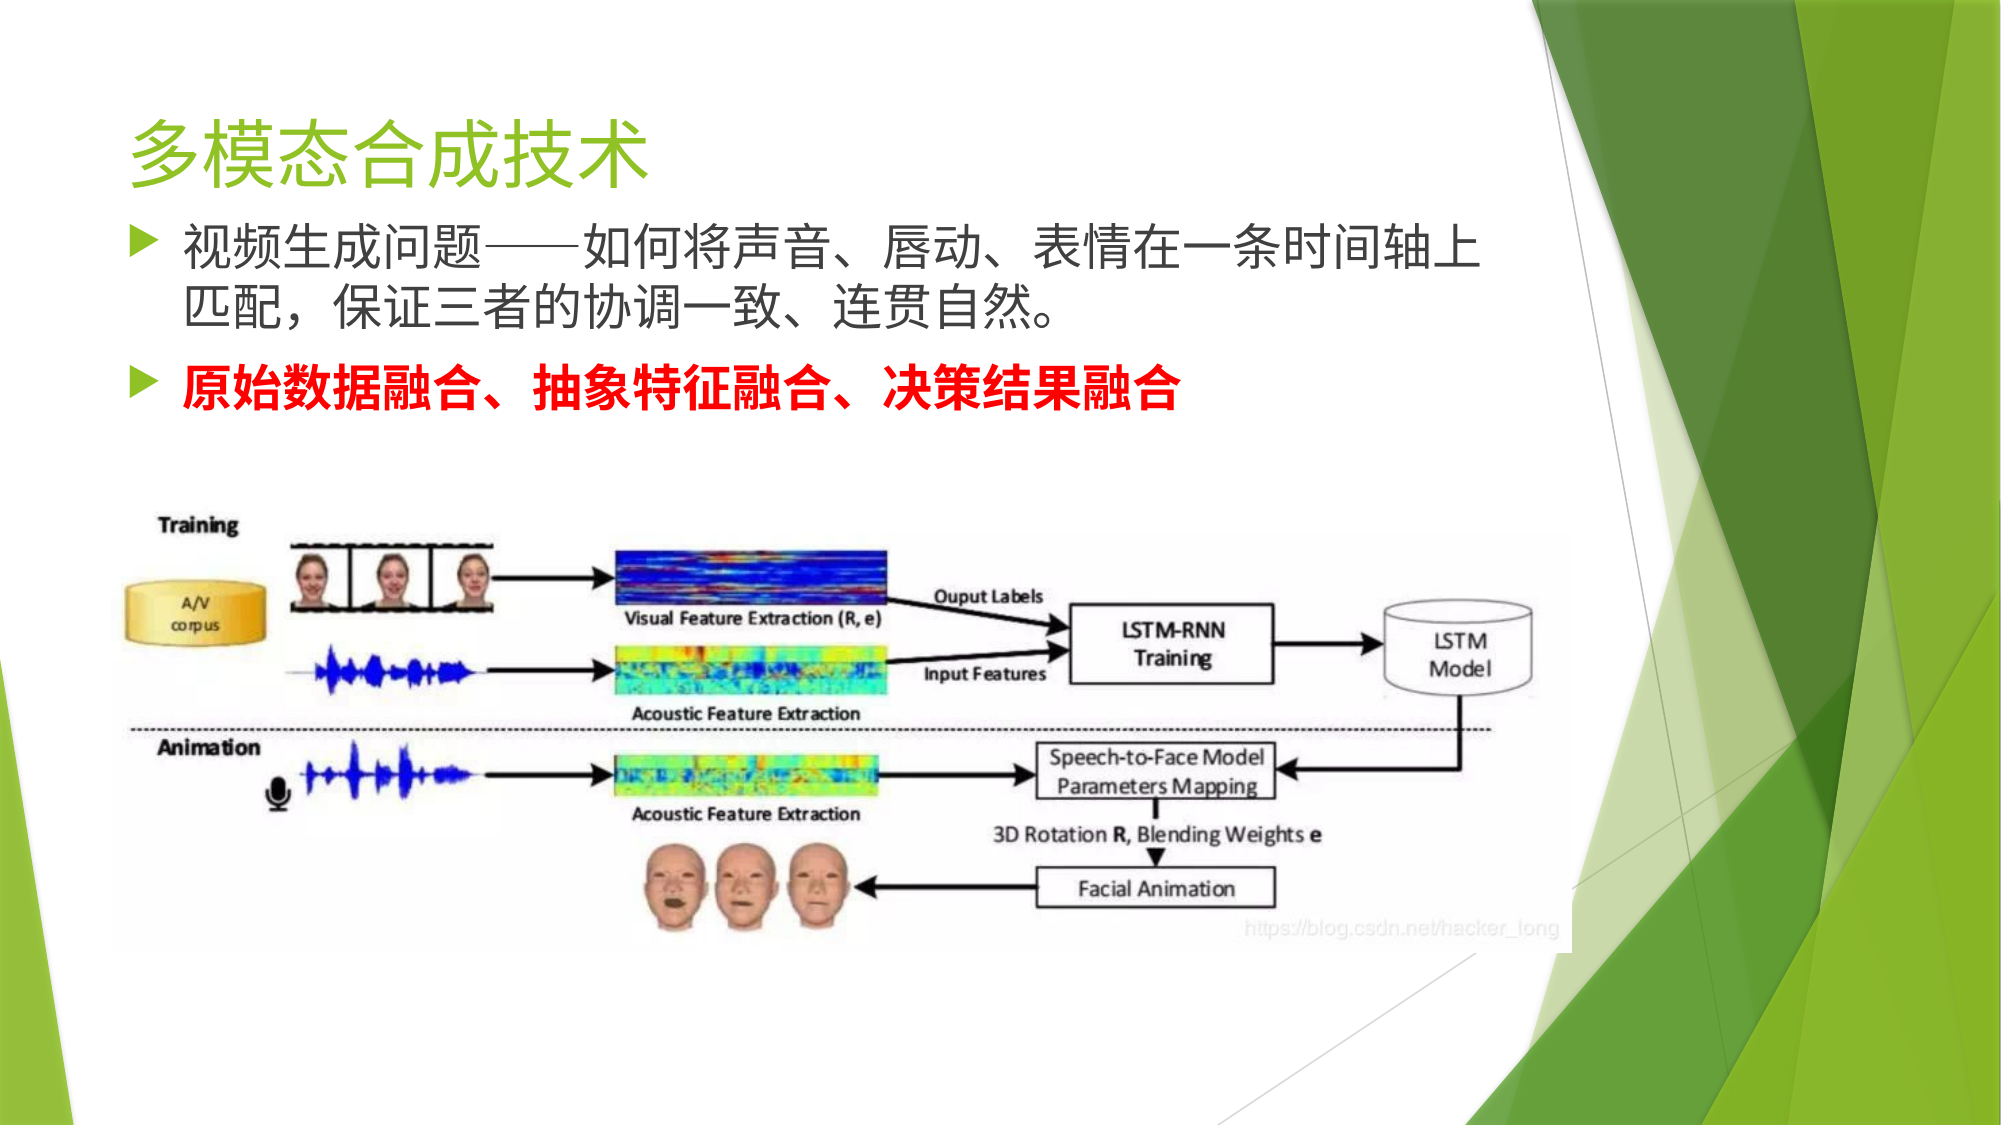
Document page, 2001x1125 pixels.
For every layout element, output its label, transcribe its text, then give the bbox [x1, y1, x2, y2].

list 视频生成问题——如何将声音、唇动、表情在一条时间轴上匹配，保证三者的协调一致、连贯自然。 原始数据融合、抽象特征融合、决策结果融合 [111, 208, 1522, 489]
title 多模态合成技术 [111, 99, 1522, 208]
picture [110, 490, 1572, 954]
